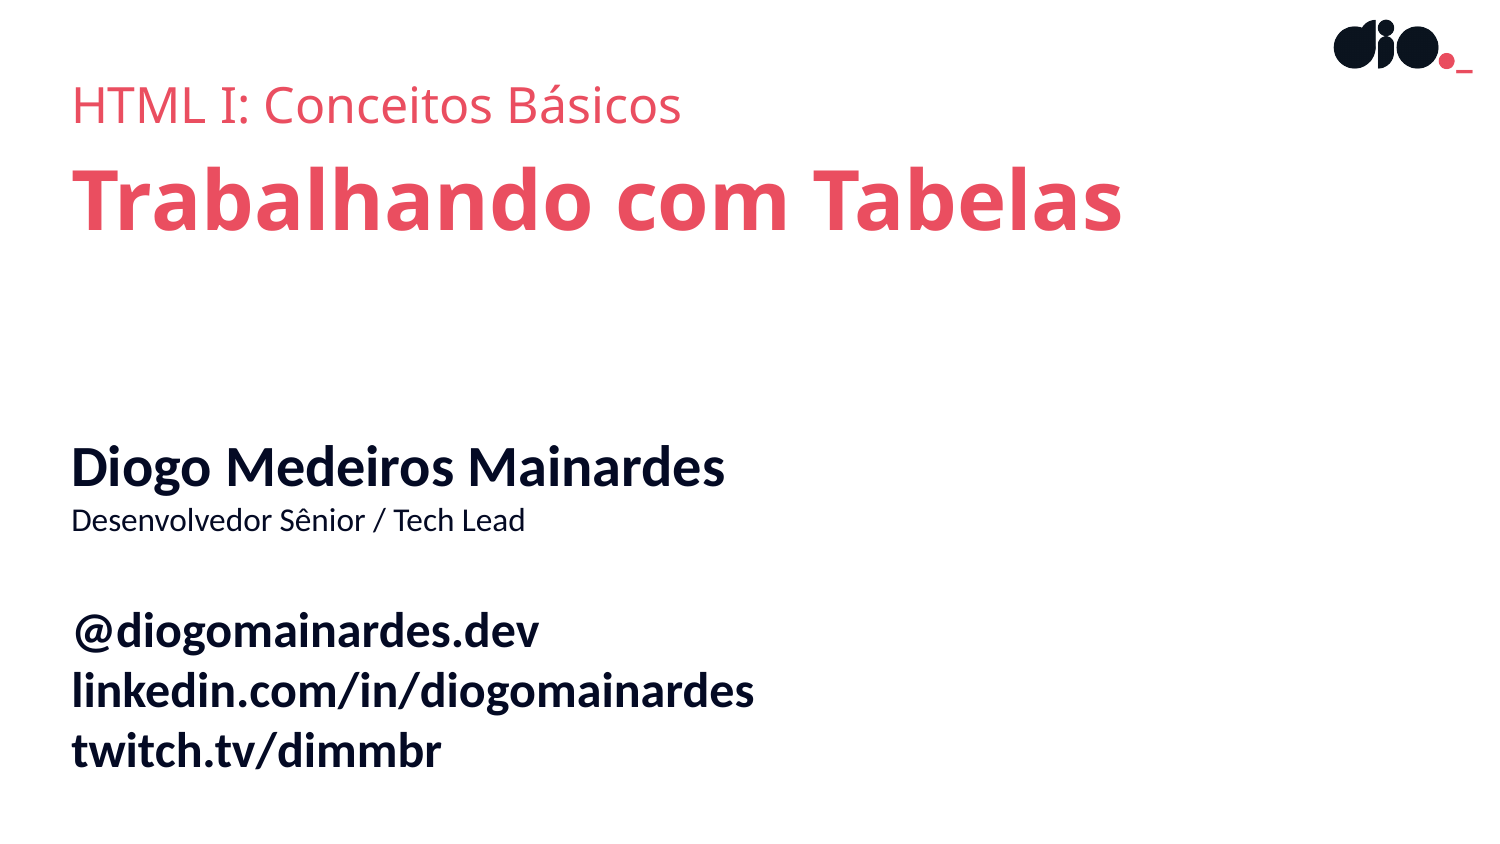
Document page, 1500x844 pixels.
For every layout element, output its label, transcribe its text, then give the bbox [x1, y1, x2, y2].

text_box Trabalhando com Tabelas [56, 117, 1404, 435]
text_box Diogo Medeiros Mainardes Desenvolvedor Sênior / Tech Lead @diogomainardes.dev linkedin.com/in/diogomainardes twitch.tv/dimmbr [56, 435, 1166, 791]
text_box HTML I: Conceitos Básicos [56, 58, 1367, 139]
picture [1333, 19, 1473, 74]
